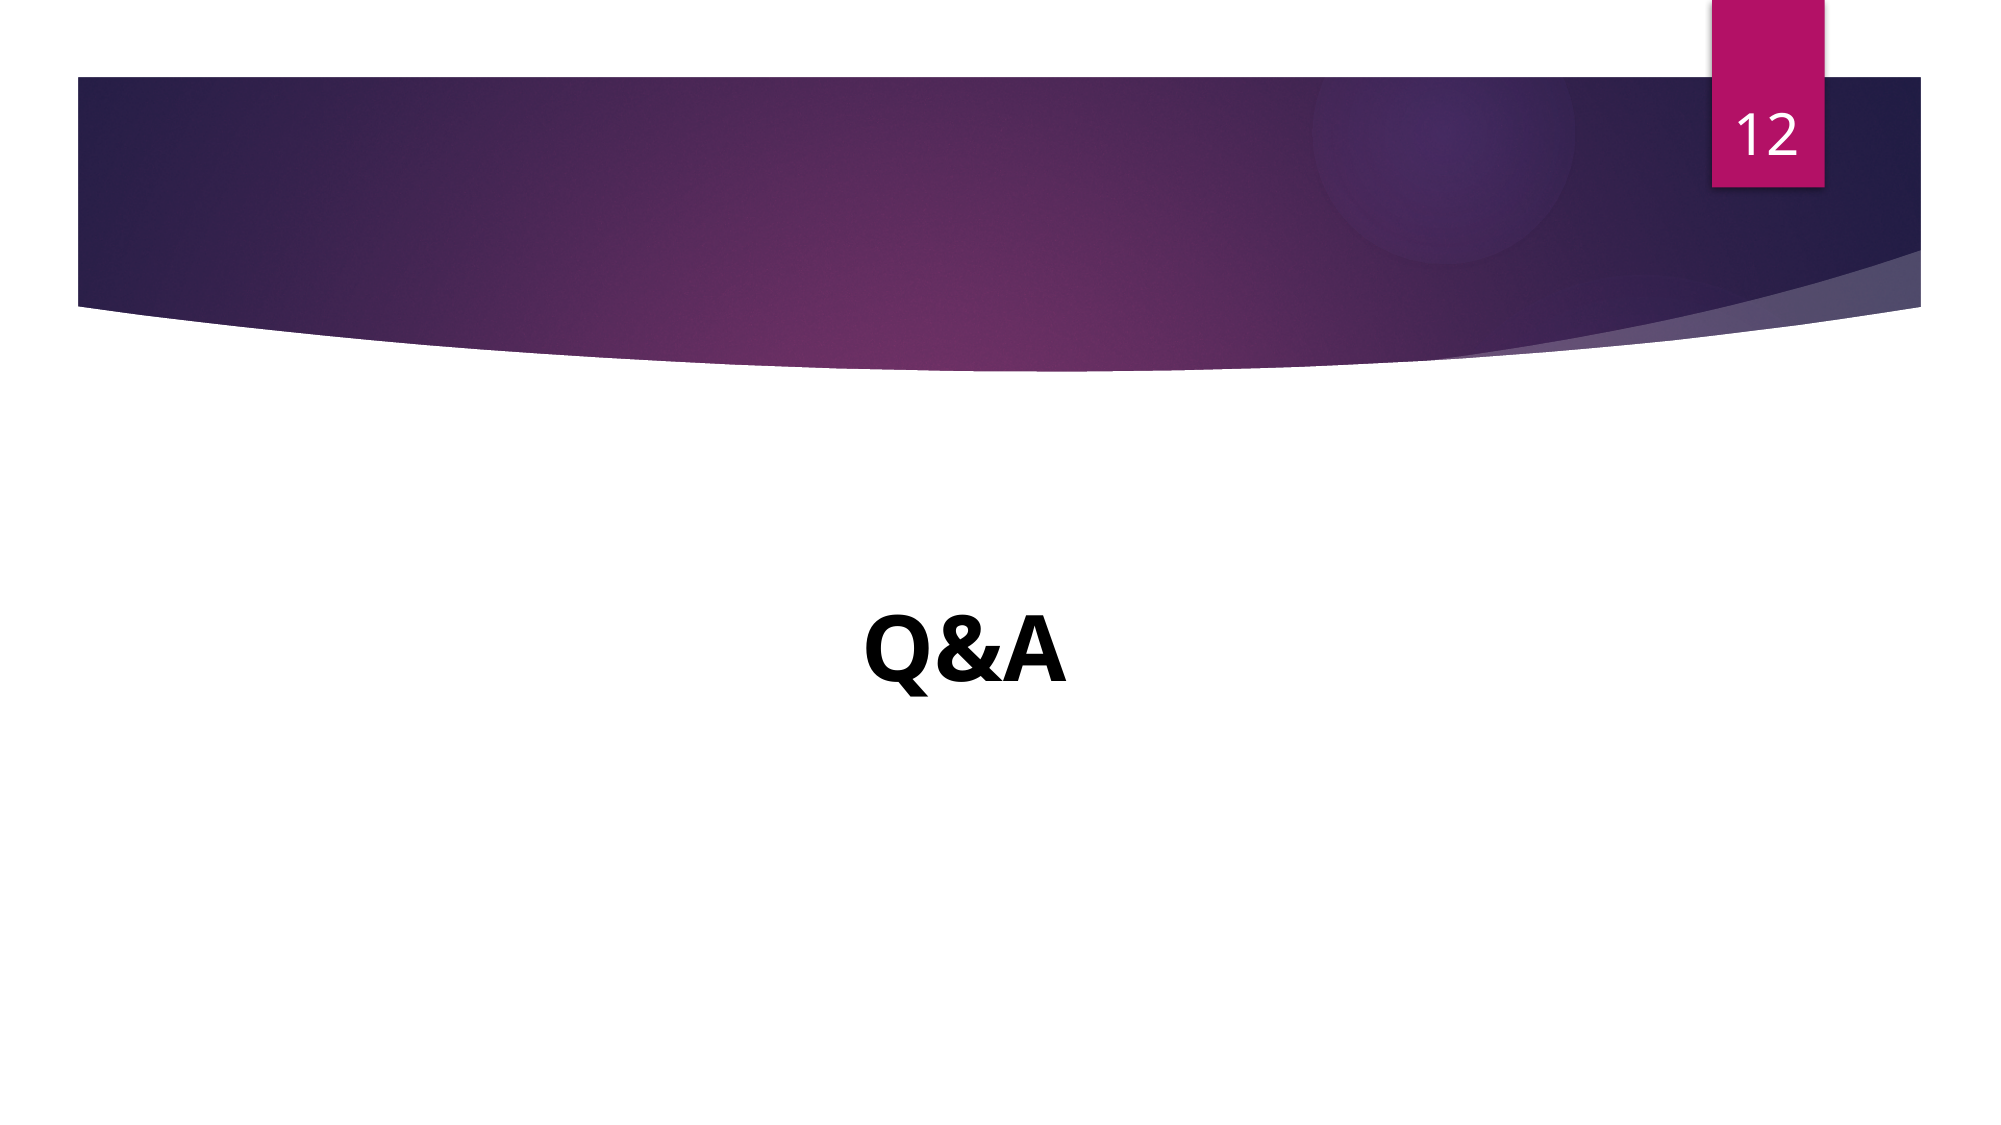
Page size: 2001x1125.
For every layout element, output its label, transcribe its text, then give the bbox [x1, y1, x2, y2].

title Q&A [300, 417, 1738, 872]
slide_number 12 [1698, 48, 1836, 175]
